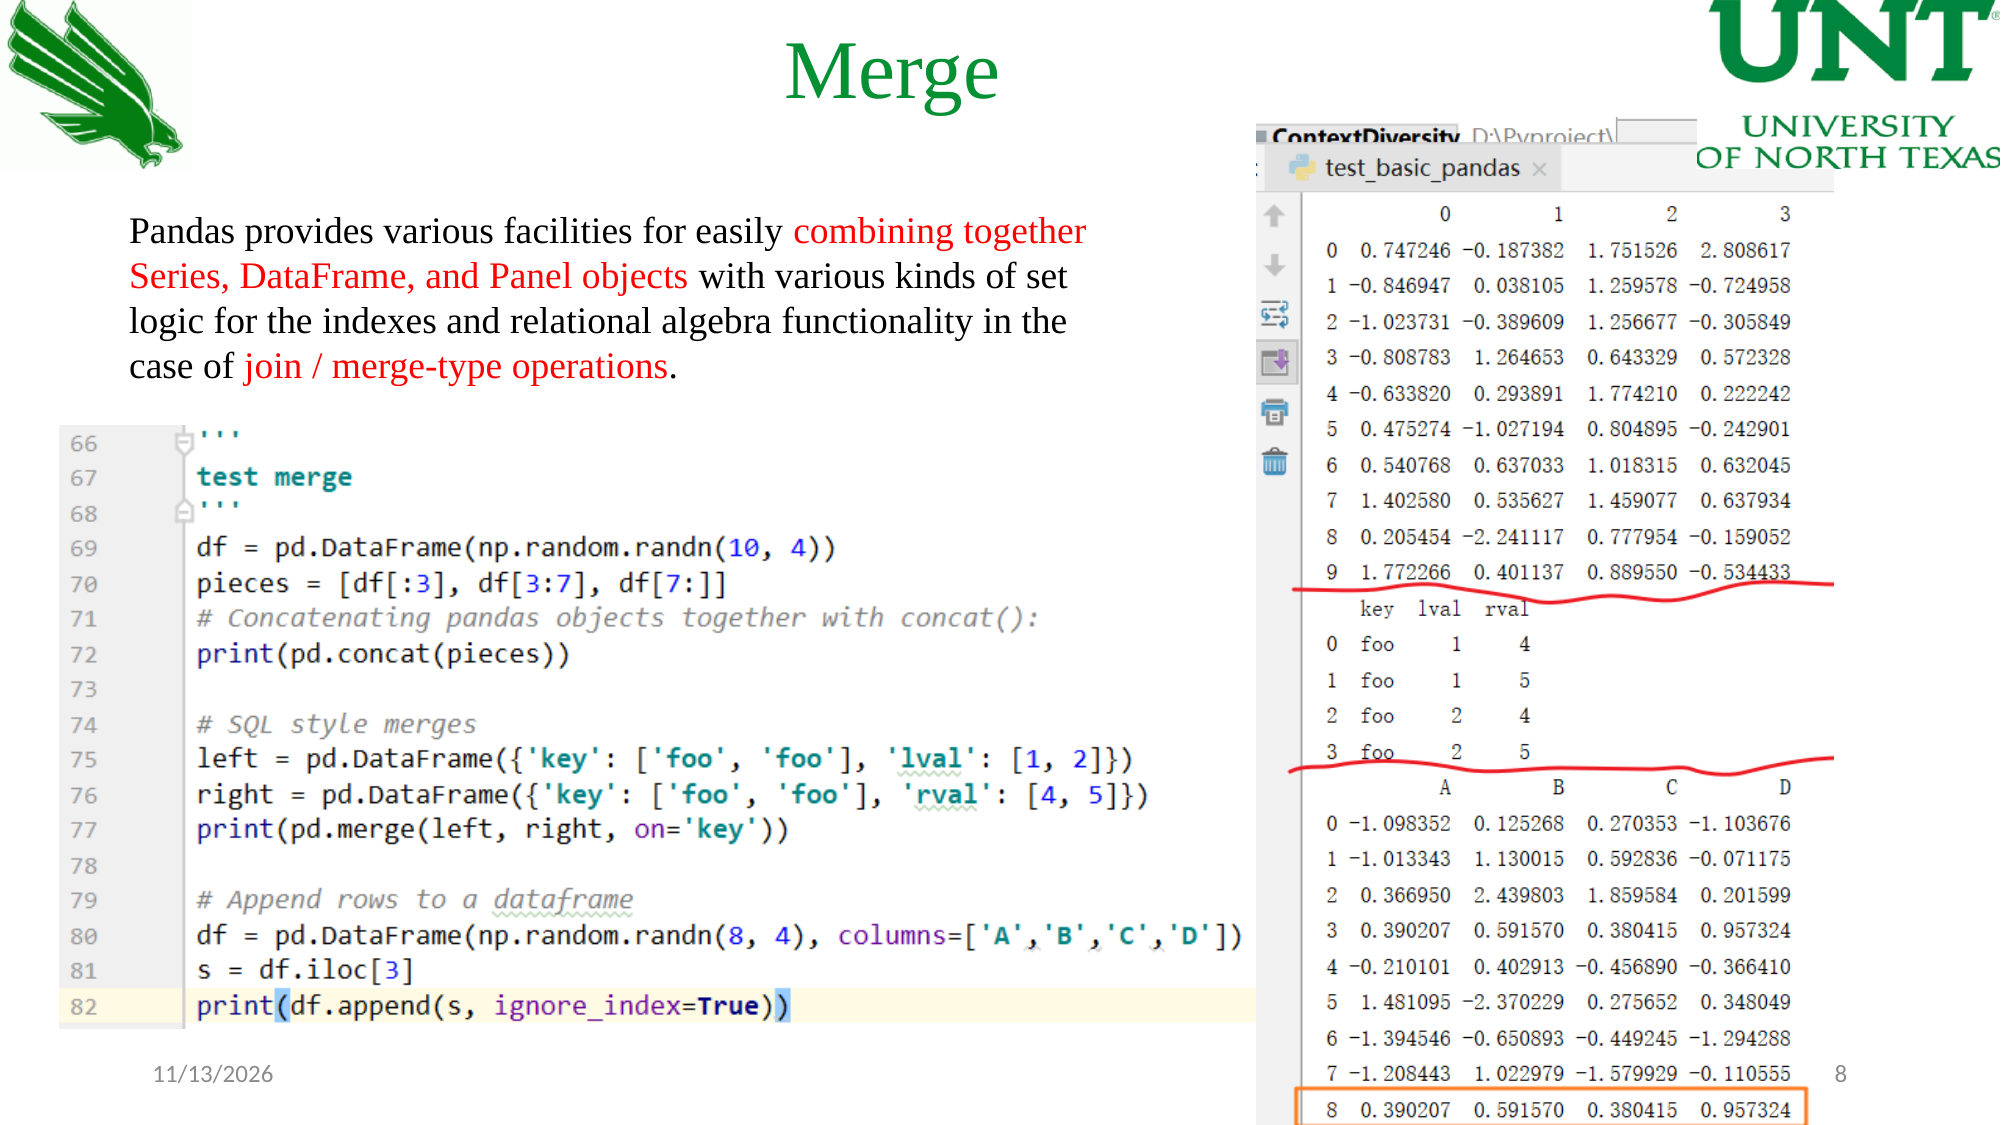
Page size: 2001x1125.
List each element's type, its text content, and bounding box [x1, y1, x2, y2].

picture [0, 0, 192, 169]
text_box Pandas provides various facilities for easily combining together Series, DataFrame, and Panel objects with various kinds of set logic for the indexes and relational algebra functionality in the case of join / merge-type operations. [114, 199, 1110, 394]
picture [59, 0, 2000, 1125]
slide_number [137, 1042, 588, 1103]
text_box Merge [440, 19, 1346, 169]
slide_number 38 [1834, 1042, 1863, 1103]
